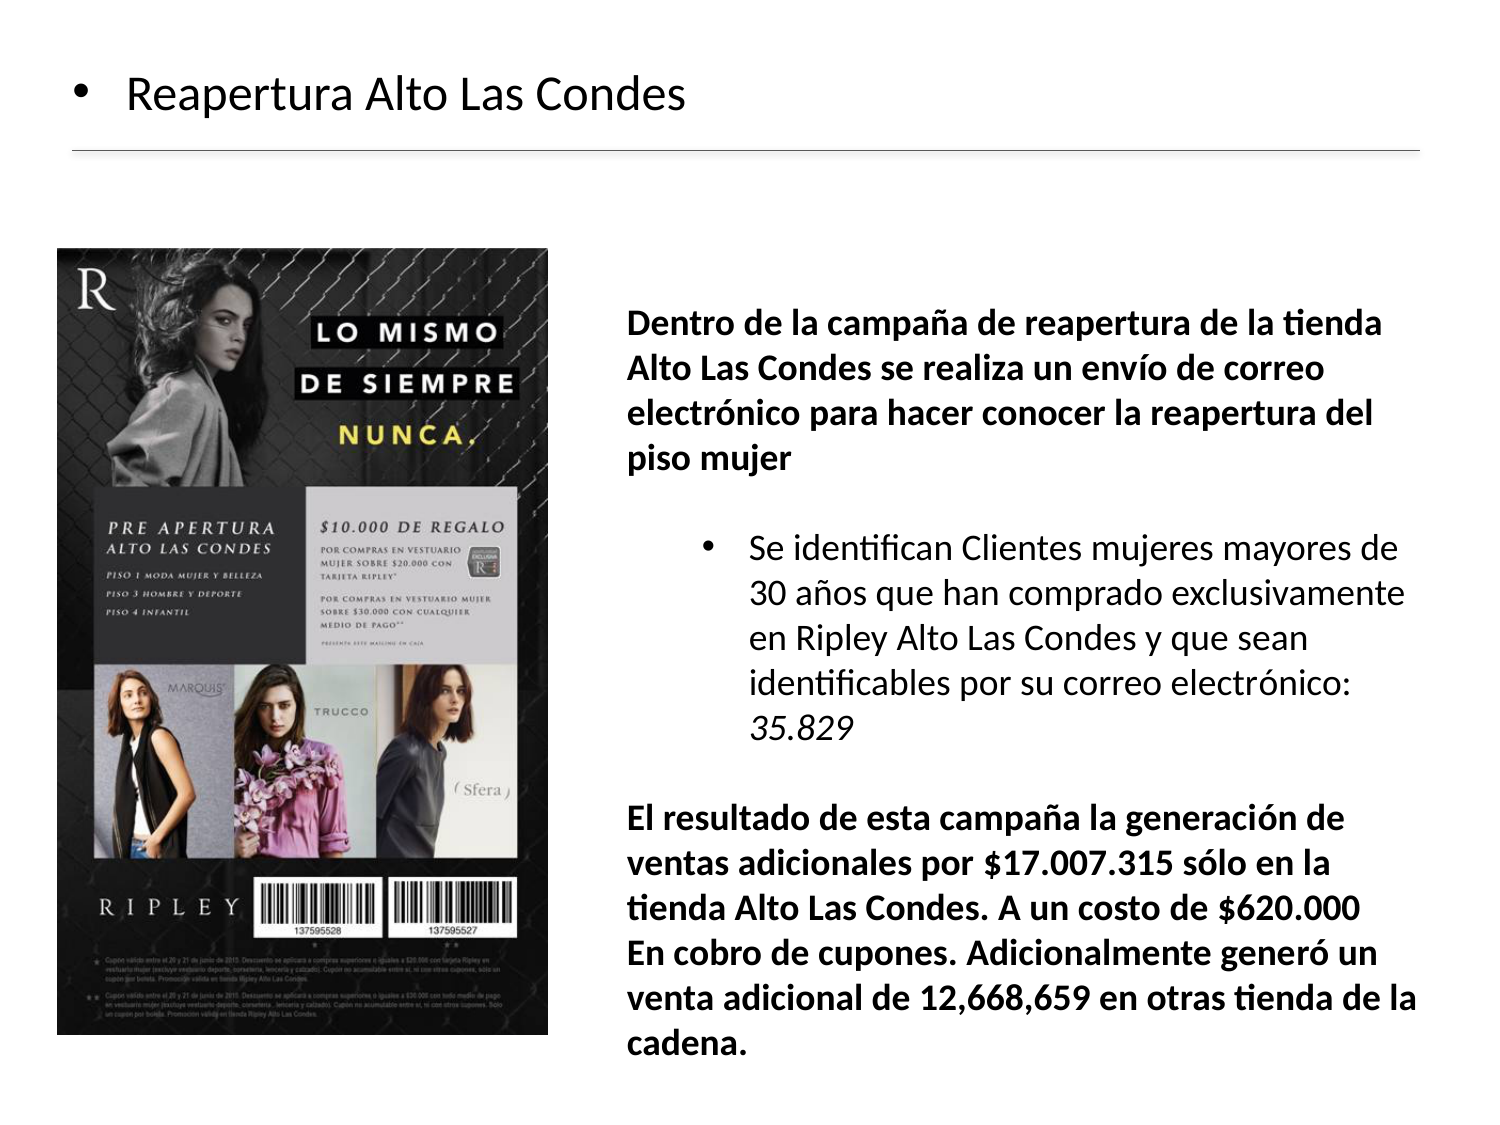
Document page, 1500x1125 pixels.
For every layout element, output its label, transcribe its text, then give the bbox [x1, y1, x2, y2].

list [57, 248, 549, 1035]
text_box Reapertura Alto Las Condes [57, 52, 730, 151]
text_box Dentro de la campaña de reapertura de la tienda Alto Las Condes se realiza un envío de correo electrónico para hacer conocer la reapertura del piso mujer Se identifican Clientes mujeres mayores de 30 años que han comprado exclusivamente en Ripley Alto Las Condes y que sean identificables por su correo electrónico: 35.829 El resultado de esta campaña la generación de ventas adicionales por $17.007.315 sólo en la tienda Alto Las Condes. A un costo de $620.000 En cobro de cupones. Adicionalmente generó un venta adicional de 12,668,659 en otras tienda de la cadena. [612, 201, 1442, 1125]
